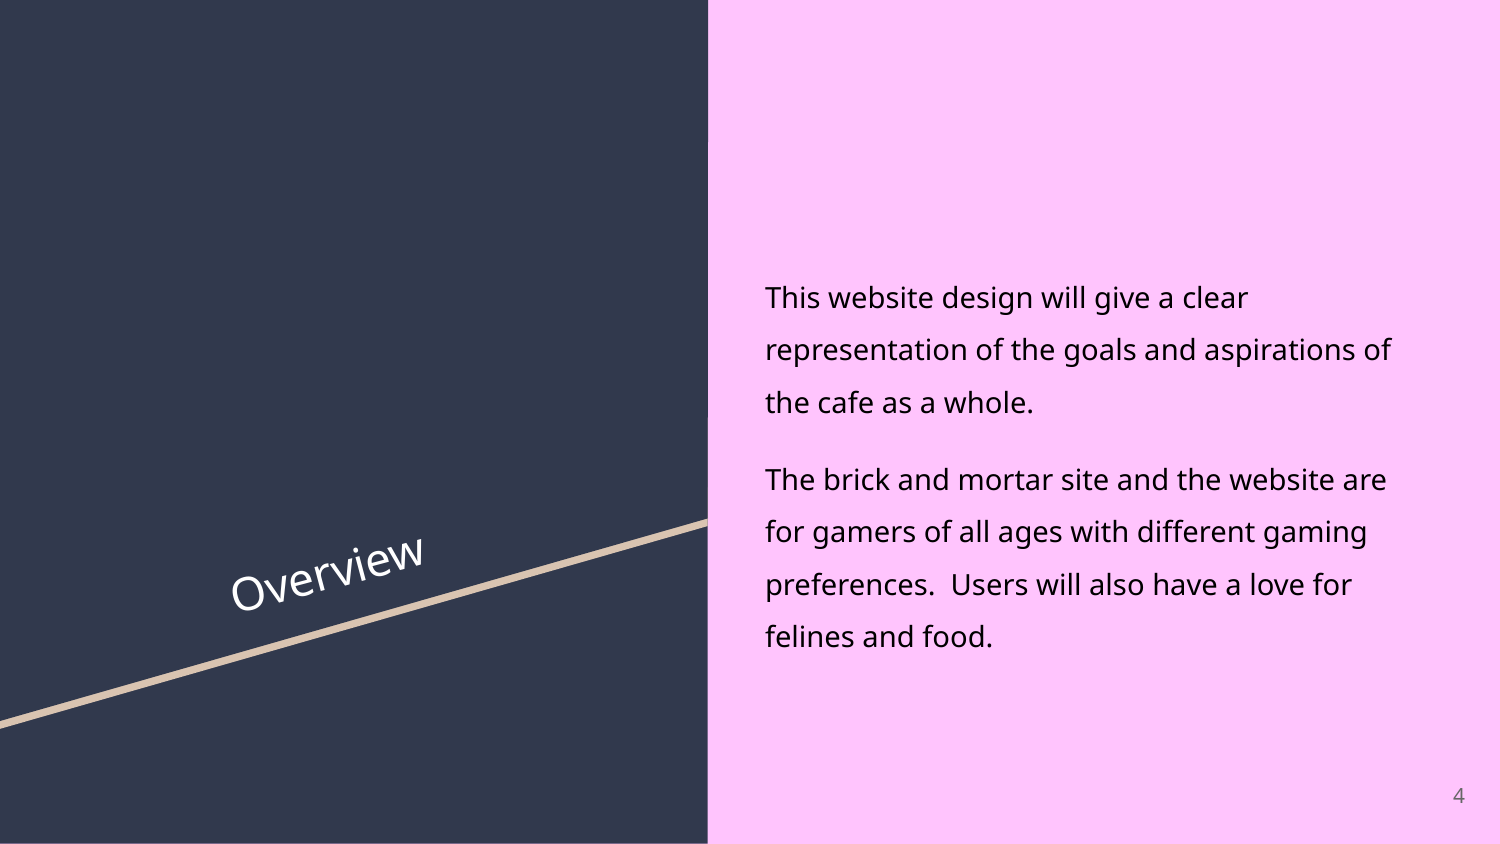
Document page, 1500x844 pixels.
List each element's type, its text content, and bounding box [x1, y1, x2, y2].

title Overview [153, 486, 503, 657]
slide_number ‹#› [1389, 764, 1480, 830]
list This website design will give a clear representation of the goals and aspirations of the cafe as a whole. The brick and mortar site and the website are for gamers of all ages with different gaming preferences. Users will also have a love for felines and food. [750, 246, 1434, 624]
